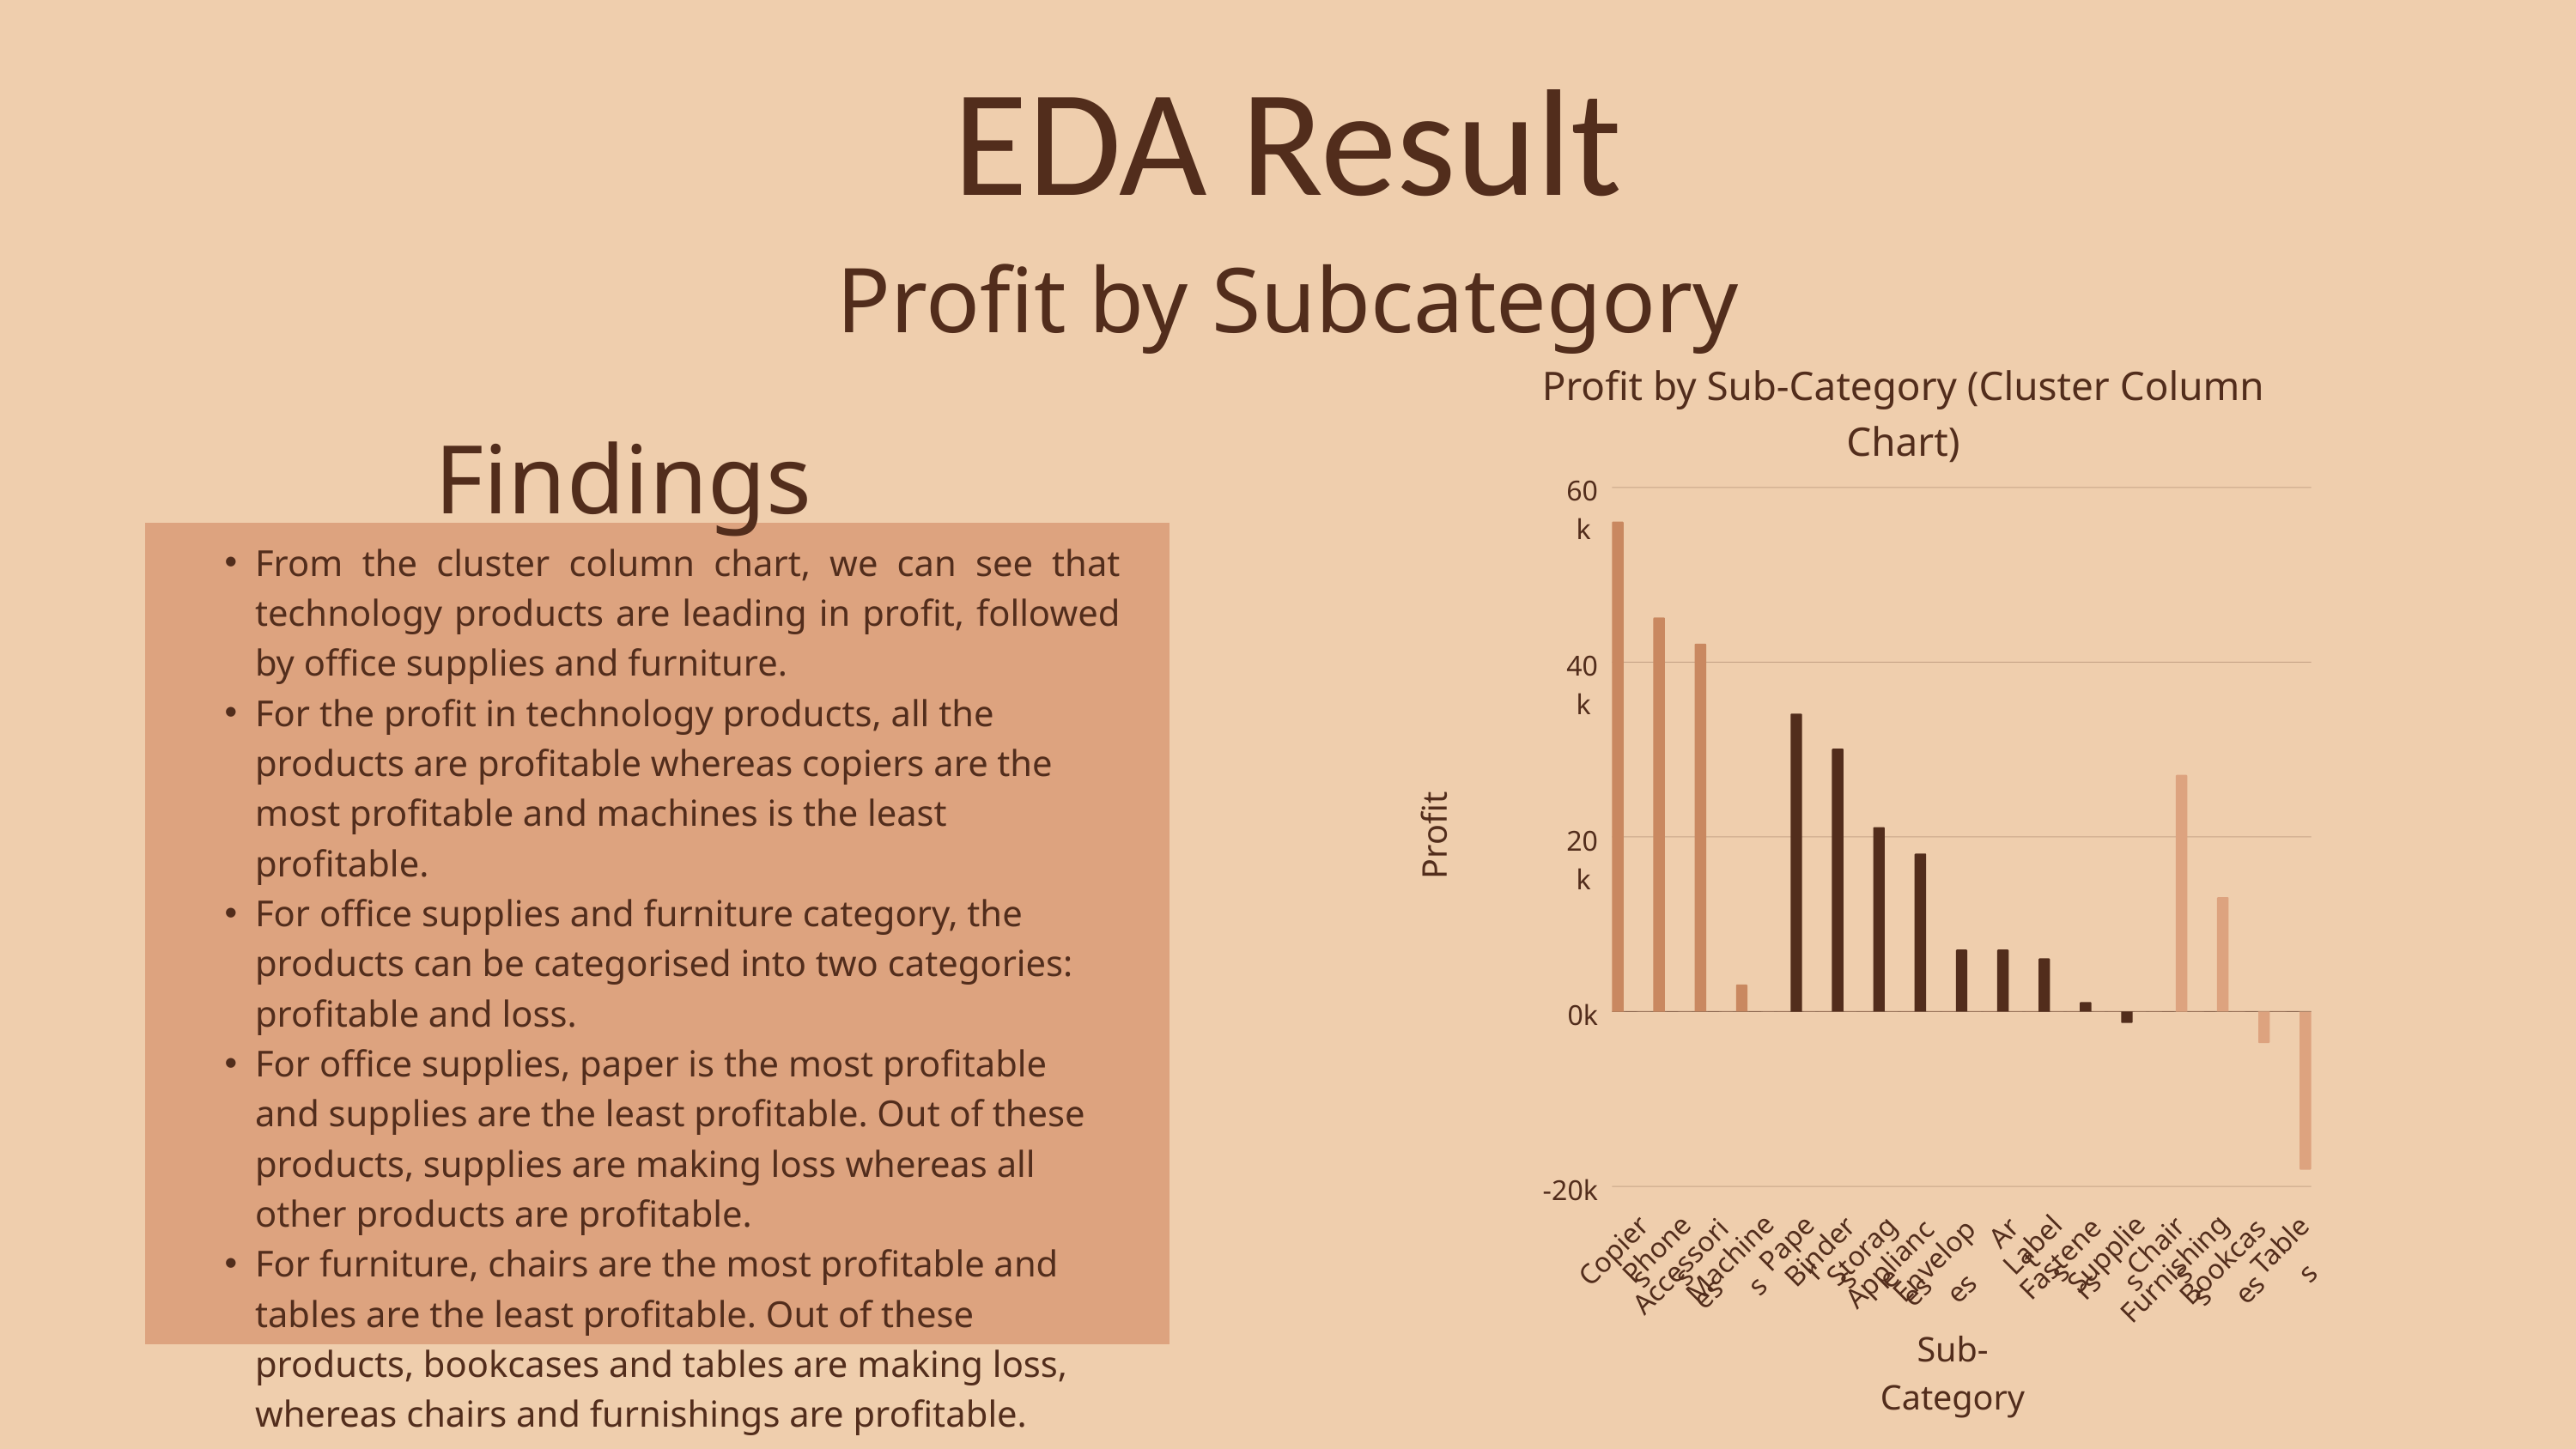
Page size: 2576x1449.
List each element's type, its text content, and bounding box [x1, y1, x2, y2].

text_box Profit by Sub-Category (Cluster Column Chart) [1491, 353, 2316, 464]
text_box Sub-Category [1850, 1334, 2056, 1417]
text_box Profit [1406, 691, 1454, 979]
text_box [1541, 470, 2316, 1327]
text_box ﻿EDA Result Profit by Subcategory [432, 12, 2144, 351]
text_box From the cluster column chart, we can see that technology products are leading in profit, followed by office supplies and furniture. For the profit in technology products, all the products are profitable whereas copiers are the most profitable and machines is the least profitable. For office supplies and furniture category, the products can be categorised into two categories: profitable and loss. For office supplies, paper is the most profitable and supplies are the least profitable. Out of these products, supplies are making loss whereas all other products are profitable. For furniture, chairs are the most profitable and tables are the least profitable. Out of these products, bookcases and tables are making loss, whereas chairs and furnishings are profitable. [194, 1351, 1121, 1435]
text_box Findings [432, 400, 815, 521]
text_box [144, 522, 1170, 1345]
